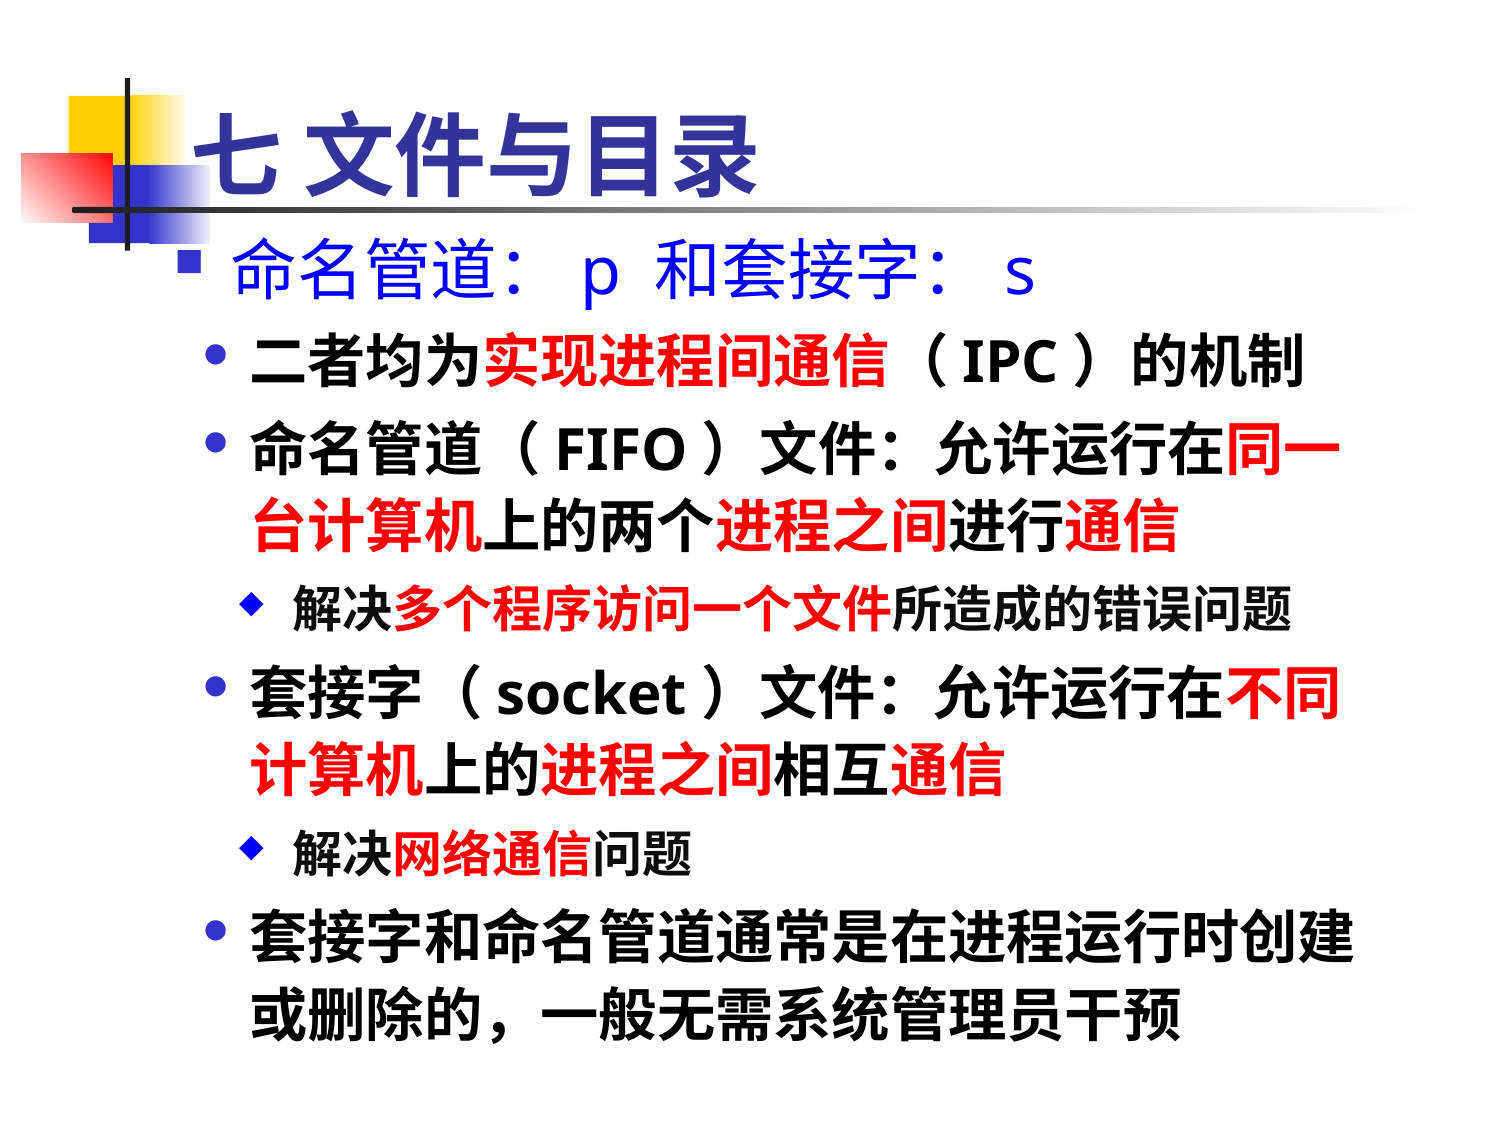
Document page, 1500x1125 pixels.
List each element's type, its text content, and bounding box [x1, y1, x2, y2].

text_box 命名管道：p 和套接字：s [159, 235, 1435, 319]
list 二者均为实现进程间通信（IPC）的机制 命名管道（FIFO）文件：允许运行在同一台计算机上的两个进程之间进行通信 解决多个程序访问一个文件所造成的错误问题 套接字（socket）文件：允许运行在不同计算机上的进程之间相互通信 解决网络通信问题 套接字和命名管道通常是在进程运行时创建或删除的，一般无需系统管理员干预 [112, 309, 1388, 985]
title 七 文件与目录 [175, 42, 1454, 216]
